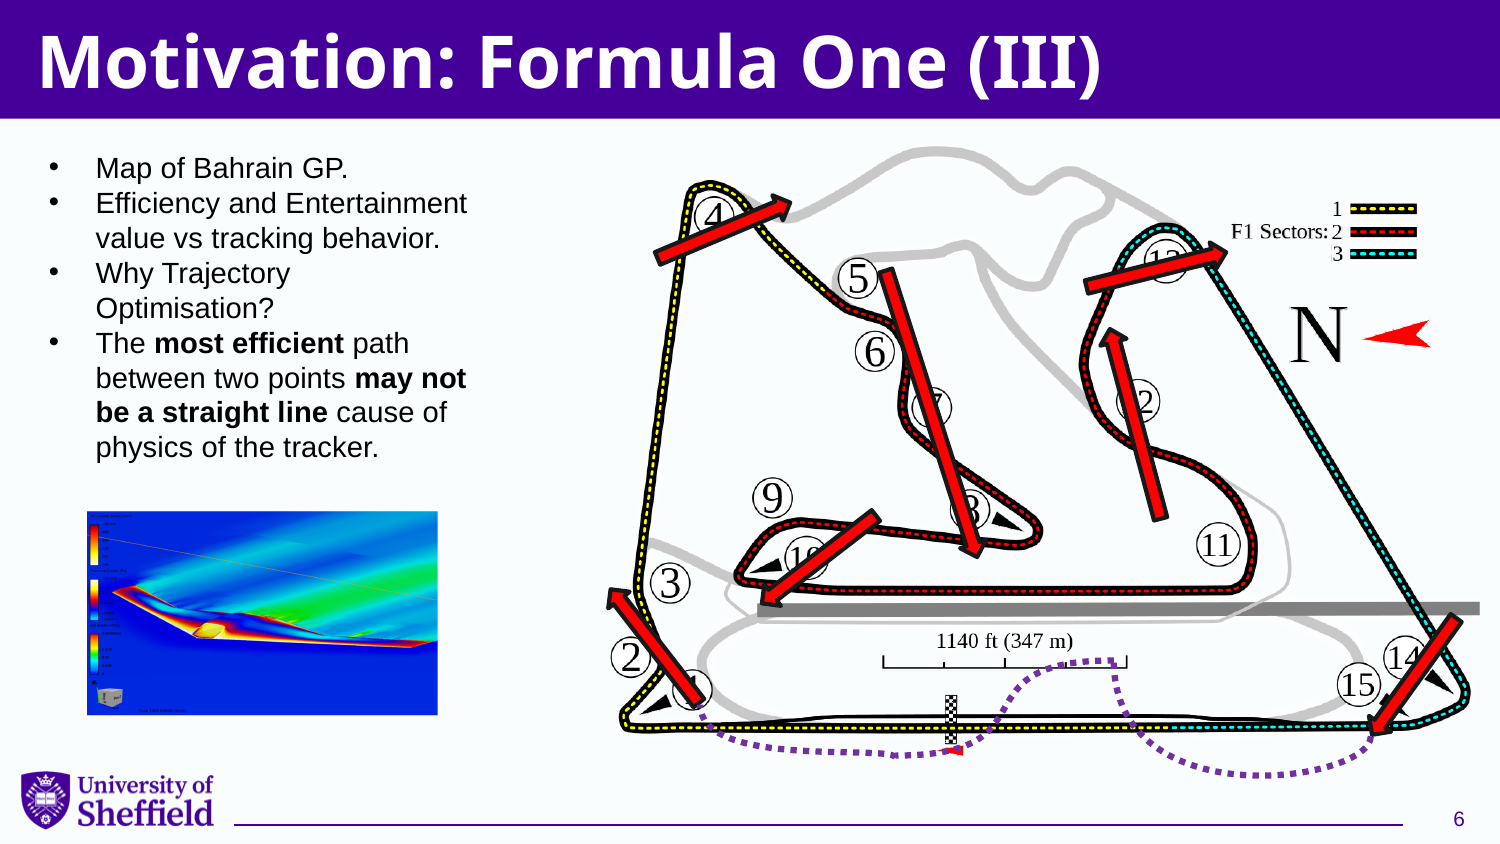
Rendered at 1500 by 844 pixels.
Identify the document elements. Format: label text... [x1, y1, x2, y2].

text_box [1205, 568, 1281, 827]
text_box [698, 702, 896, 759]
slide_number 6 [1402, 786, 1480, 844]
picture [608, 140, 1481, 756]
picture [21, 771, 214, 830]
picture [79, 511, 438, 717]
title Motivation: Formula One (III) [21, 12, 1366, 107]
text_box Map of Bahrain GP. Efficiency and Entertainment value vs tracking behavior. Why Trajectory Optimisation? The most efficient path between two points may not be a straight line cause of physics of the tracker. [33, 141, 484, 472]
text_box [895, 660, 1114, 756]
